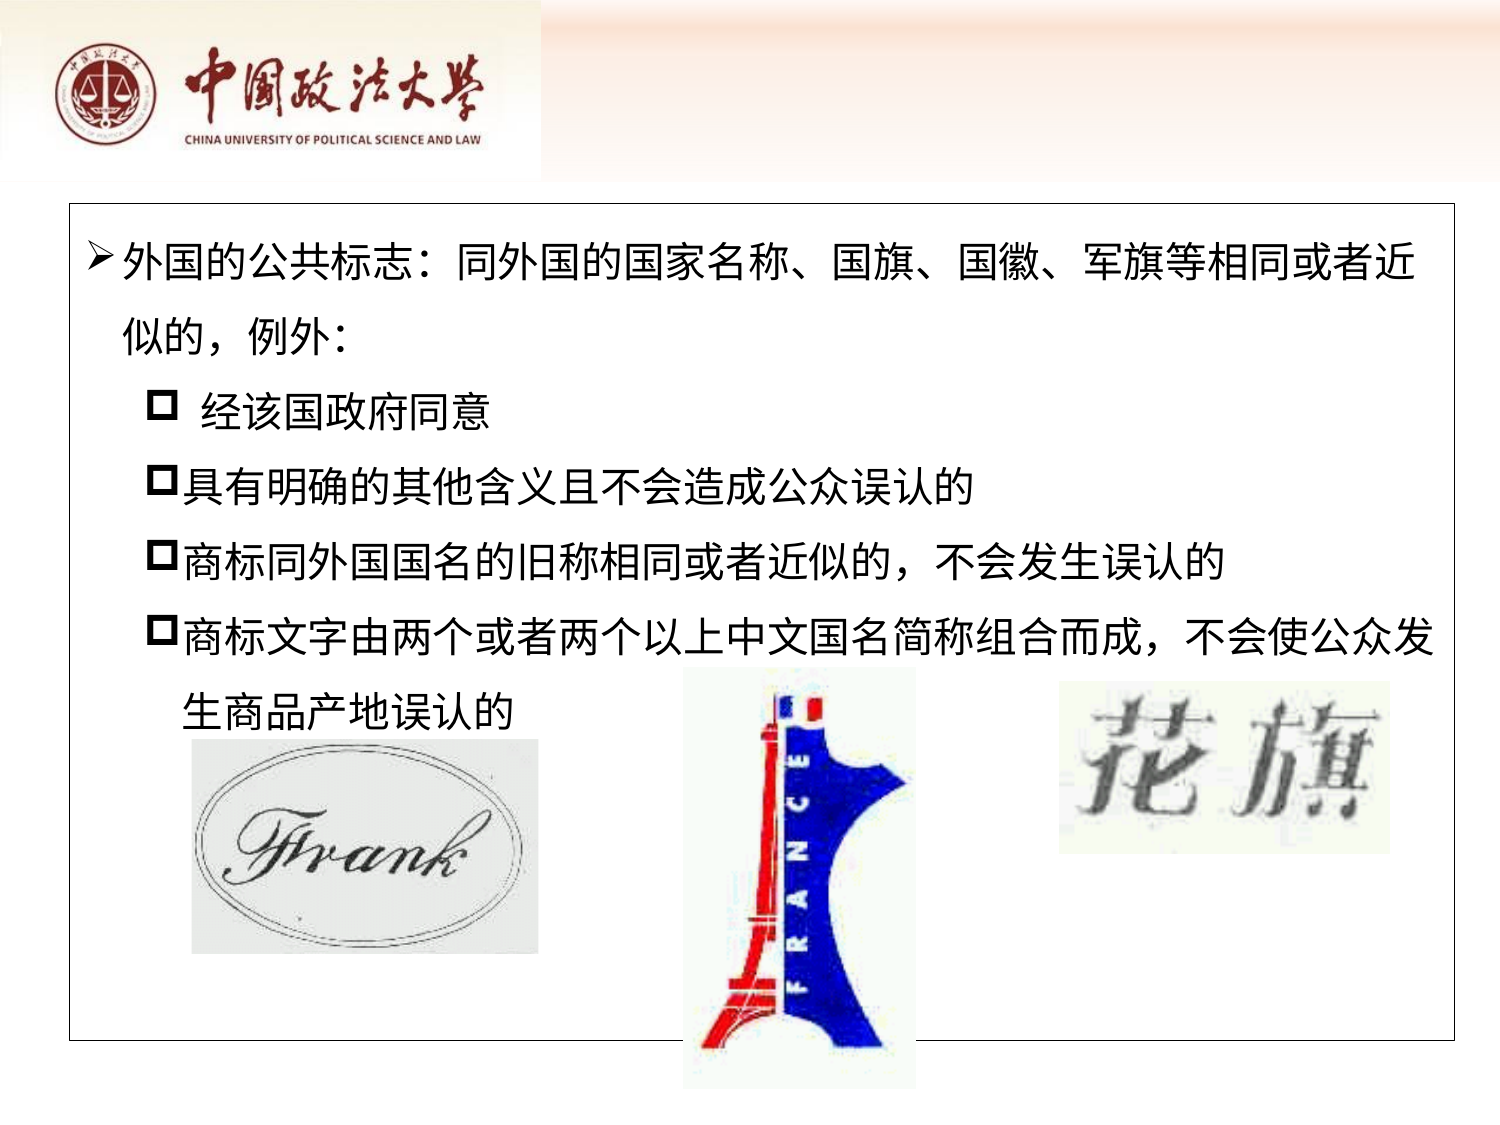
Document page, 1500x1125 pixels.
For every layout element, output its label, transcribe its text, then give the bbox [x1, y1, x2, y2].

picture [0, 0, 1500, 182]
picture [683, 667, 916, 1089]
list 外国的公共标志：同外国的国家名称、国旗、国徽、军旗等相同或者近似的，例外： 经该国政府同意 具有明确的其他含义且不会造成公众误认的 商标同外国国名的旧称相同或者近似的，不会发生误认的 商标文字由两个或者两个以上中文国名简称组合而成，不会使公众发生商品产地误认的 [69, 203, 1455, 1041]
picture [191, 739, 541, 956]
picture [1059, 681, 1390, 854]
